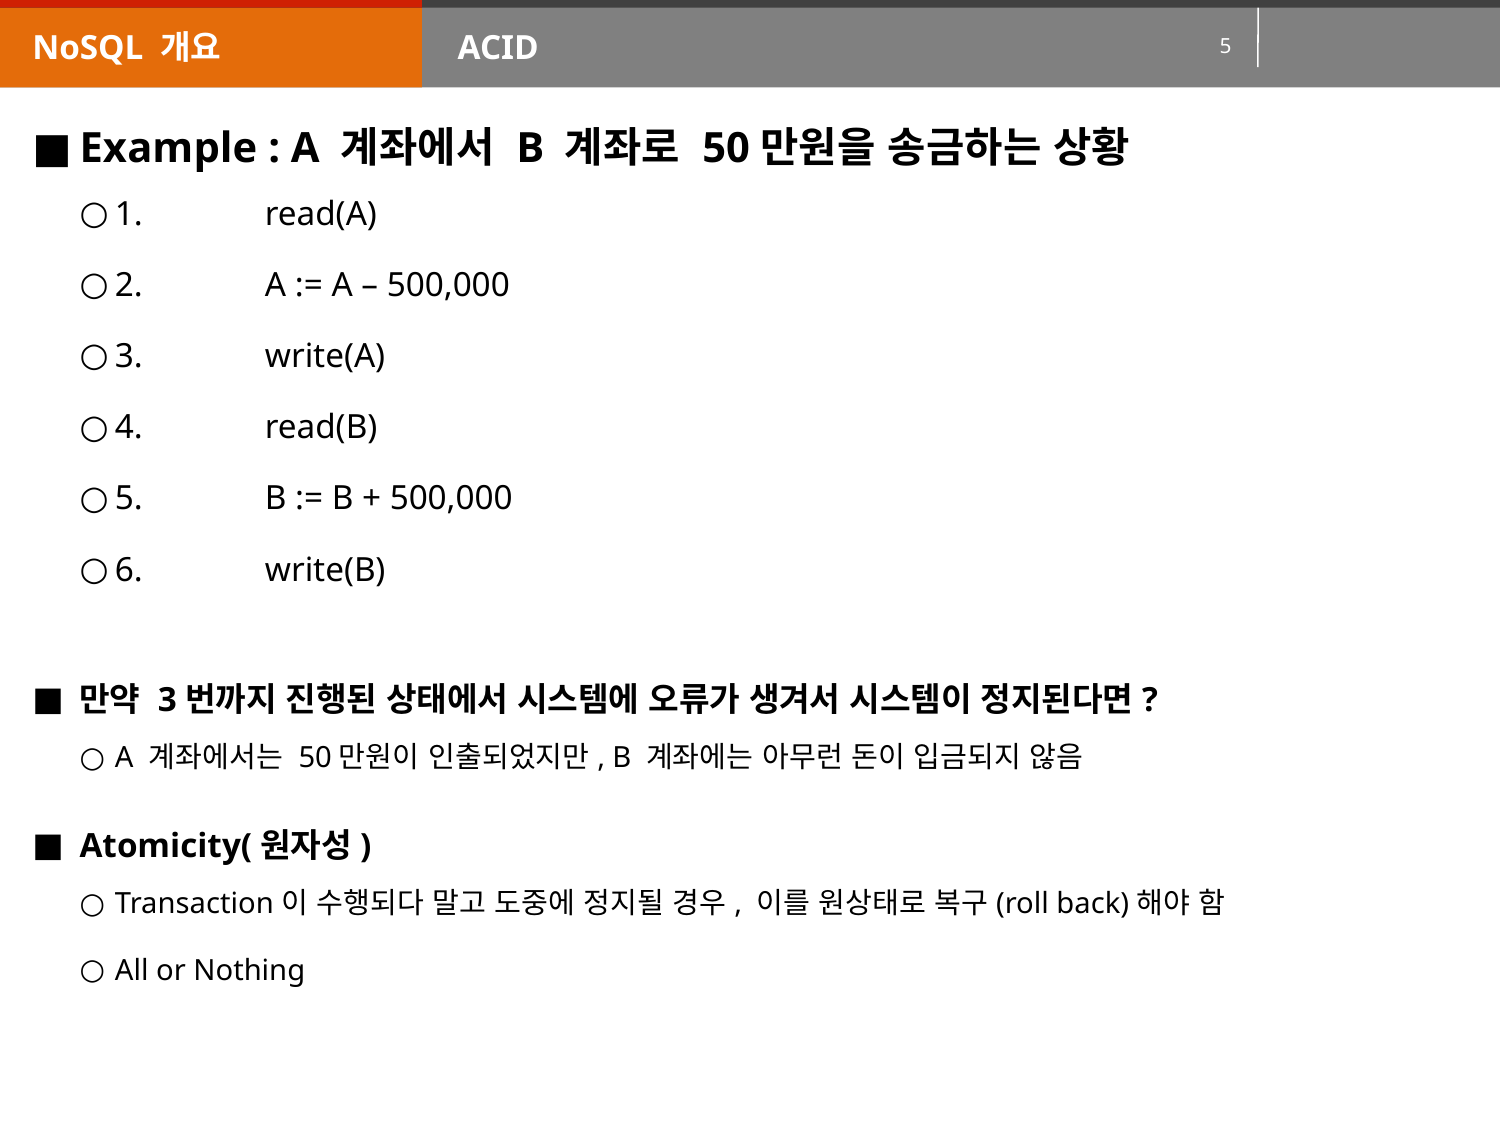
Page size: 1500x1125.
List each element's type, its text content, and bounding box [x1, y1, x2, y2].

list ACID [442, 10, 1199, 81]
list Example : A 계좌에서 B 계좌로 50만원을 송금하는 상황 1. read(A) 2. A := A – 500,000 3. write(A) 4. read(B) 5. B := B + 500,000 6. write(B) 만약 3번까지 진행된 상태에서 시스템에 오류가 생겨서 시스템이 정지된다면? A 계좌에서는 50만원이 인출되었지만, B 계좌에는 아무런 돈이 입금되지 않음 Atomicity(원자성) Transaction이 수행되다 말고 도중에 정지될 경우, 이를 원상태로 복구(roll back)해야 함 All or Nothing [17, 113, 1483, 1106]
list NoSQL 개요 [17, 10, 432, 81]
